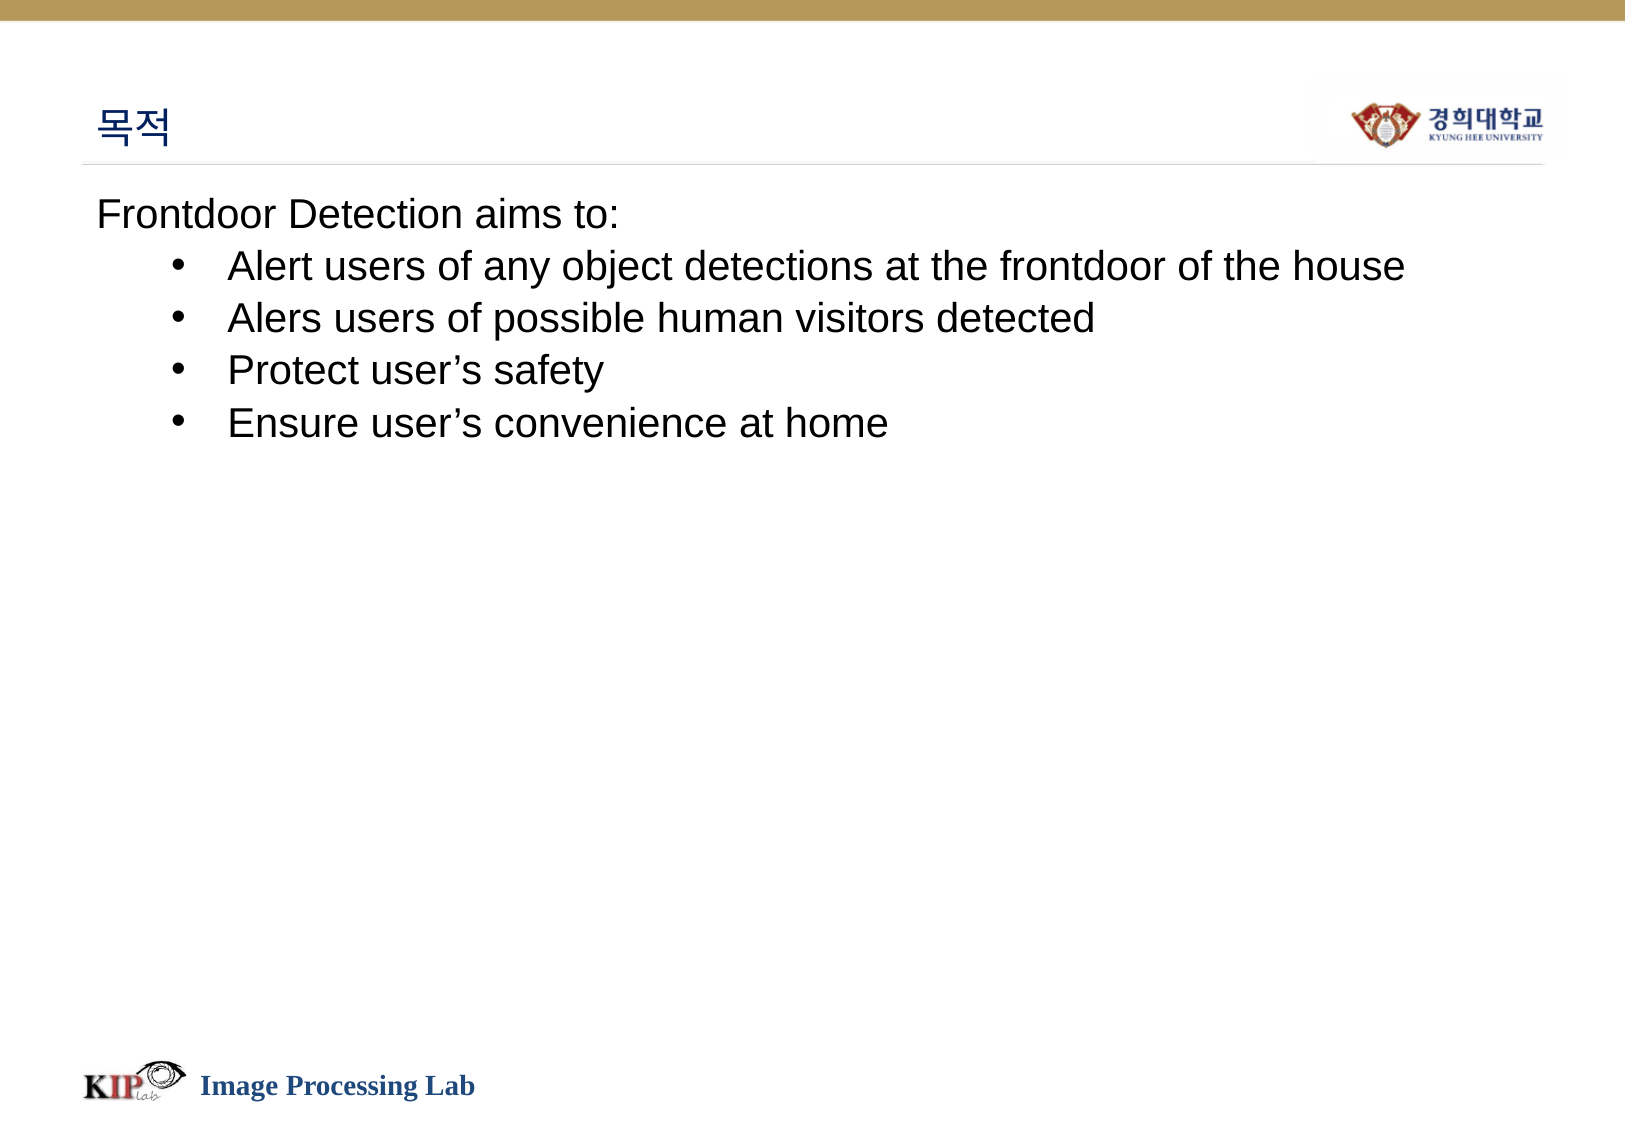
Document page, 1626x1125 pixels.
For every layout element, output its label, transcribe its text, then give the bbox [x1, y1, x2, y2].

text_box Frontdoor Detection aims to: Alert users of any object detections at the frontdoor of the house Alers users of possible human visitors detected Protect user’s safety Ensure user’s convenience at home [94, 184, 1450, 498]
text_box Image Processing Lab [198, 1064, 478, 1102]
title 목적 [94, 100, 274, 184]
picture [0, 0, 1625, 1125]
